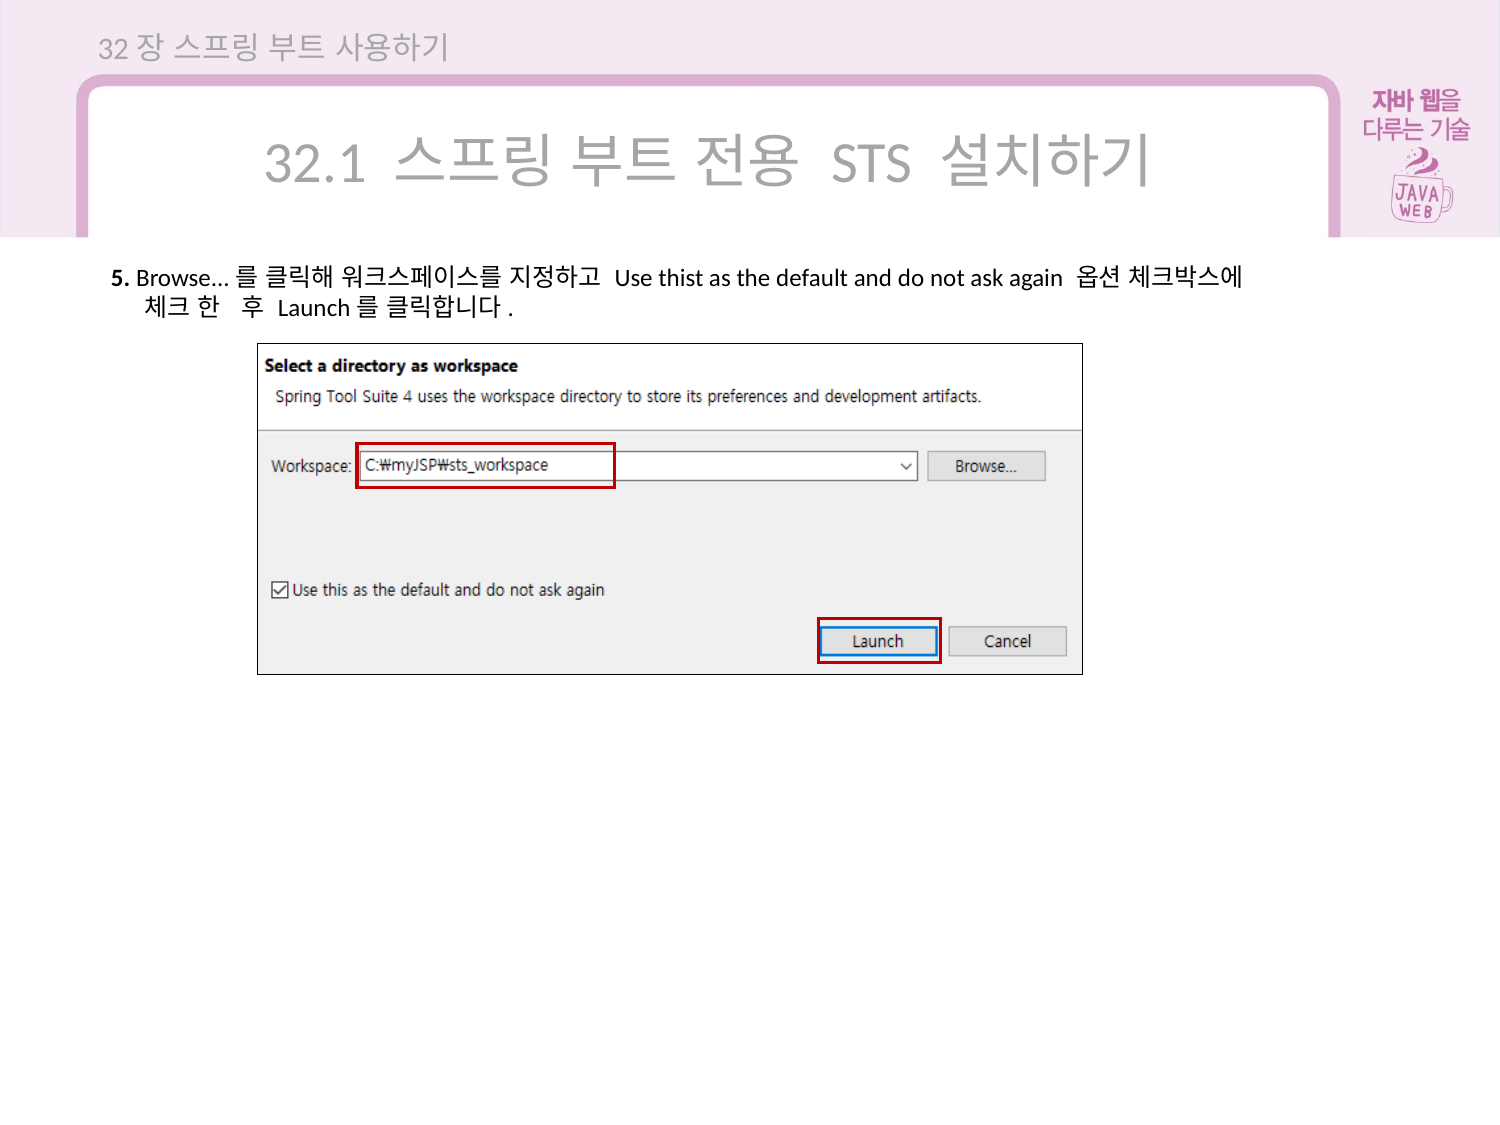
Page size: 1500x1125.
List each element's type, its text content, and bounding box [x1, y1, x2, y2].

text_box 32장 스프링 부트 사용하기 [82, 0, 1133, 74]
picture [0, 0, 1500, 1125]
text_box 32.1 스프링 부트 전용 STS 설치하기 [96, 117, 1321, 202]
text_box 5. Browse...를 클릭해 워크스페이스를 지정하고 Use thist as the default and do not ask again 옵션 체크박스에 체크 한 후 Launch를 클릭합니다. [96, 254, 1373, 329]
